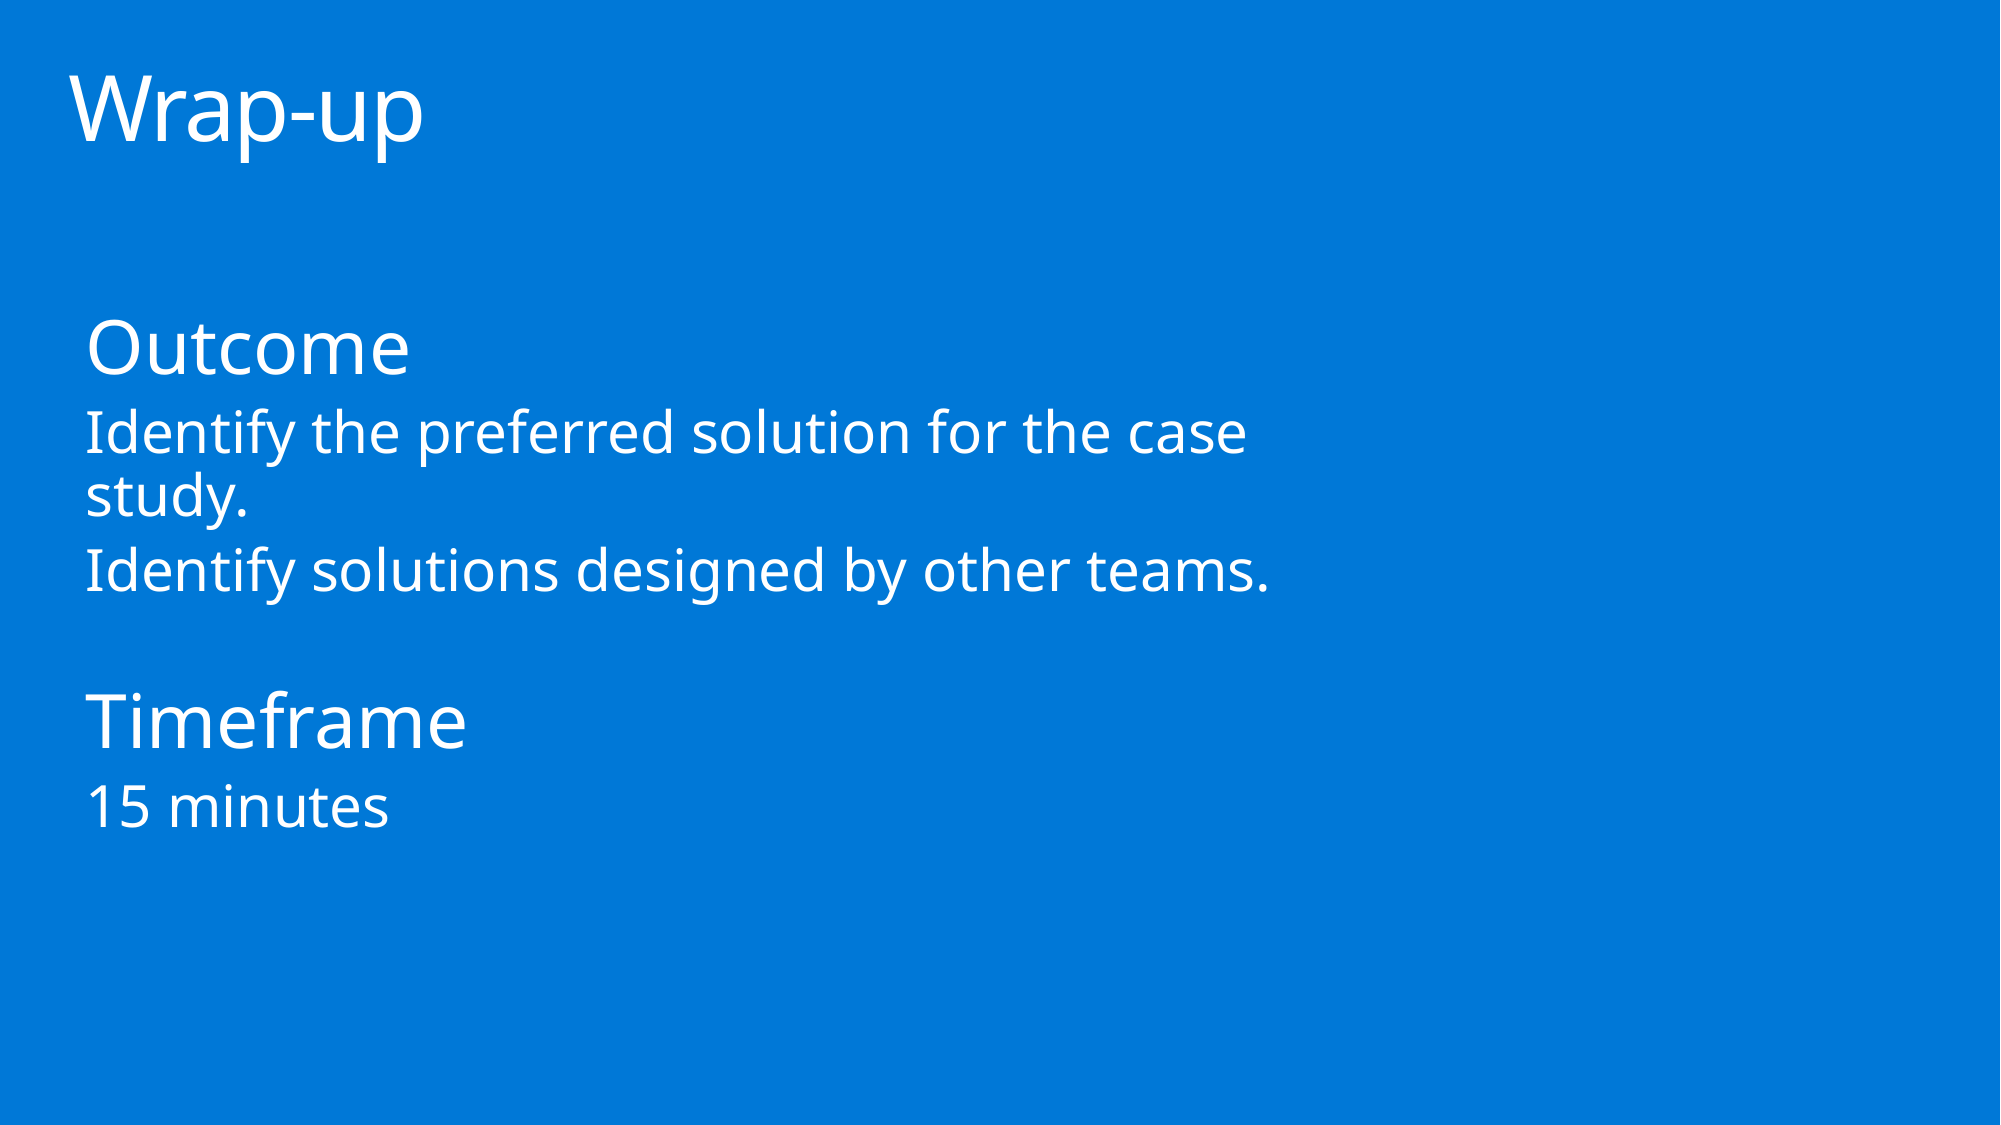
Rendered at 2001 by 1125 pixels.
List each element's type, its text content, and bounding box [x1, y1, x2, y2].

title Wrap-up [44, 47, 1957, 196]
text_box Outcome Identify the preferred solution for the case study. Identify solutions designed by other teams. Timeframe 15 minutes [55, 285, 1405, 864]
